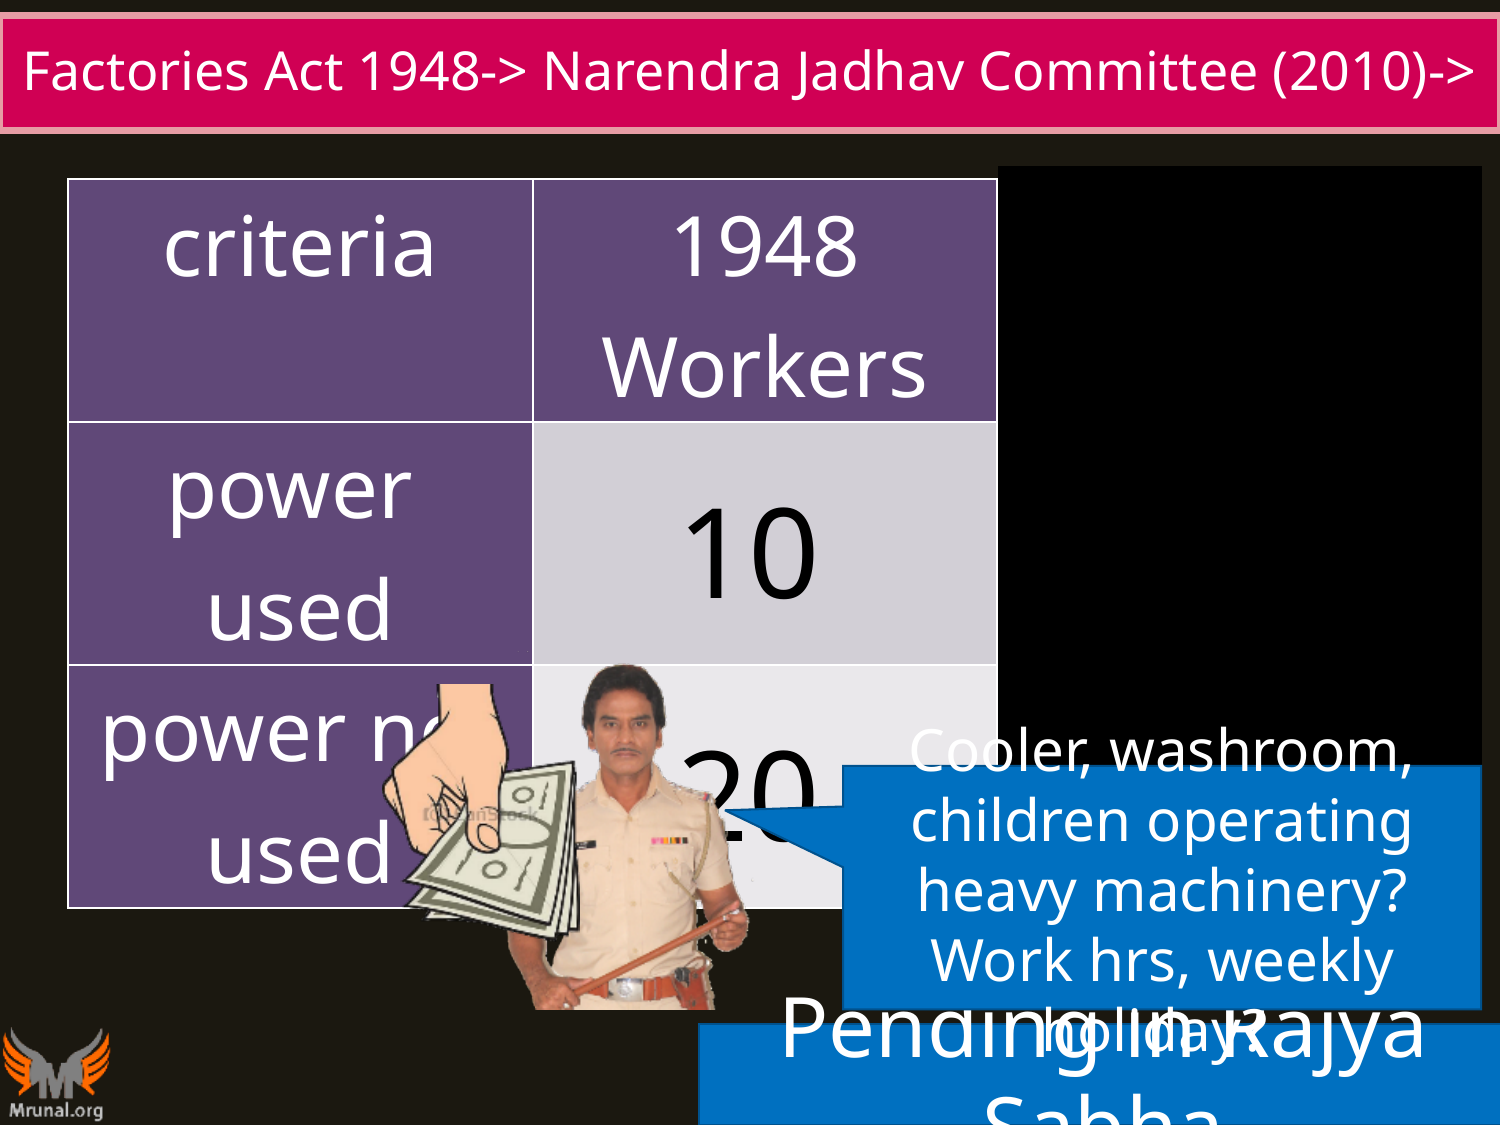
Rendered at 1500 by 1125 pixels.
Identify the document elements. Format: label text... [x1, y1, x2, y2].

table_cell 20 [763, 831, 842, 907]
table_cell 20 [763, 666, 996, 808]
text_box Pending in Rajya Sabha [698, 1023, 1500, 1125]
table_cell 10 [534, 423, 996, 664]
table_cell power not used [69, 666, 480, 907]
picture [382, 651, 763, 1010]
text_box [998, 166, 1482, 764]
table_header criteria [69, 180, 532, 421]
picture [0, 1024, 114, 1125]
text_box Cooler, washroom, children operating heavy machinery? Work hrs, weekly holiday? [763, 764, 1483, 1011]
table_cell power used [69, 423, 532, 664]
title Factories Act 1948-> Narendra Jadhav Committee (2010)-> [0, 12, 1500, 134]
table_header 1948 Workers [534, 180, 996, 421]
